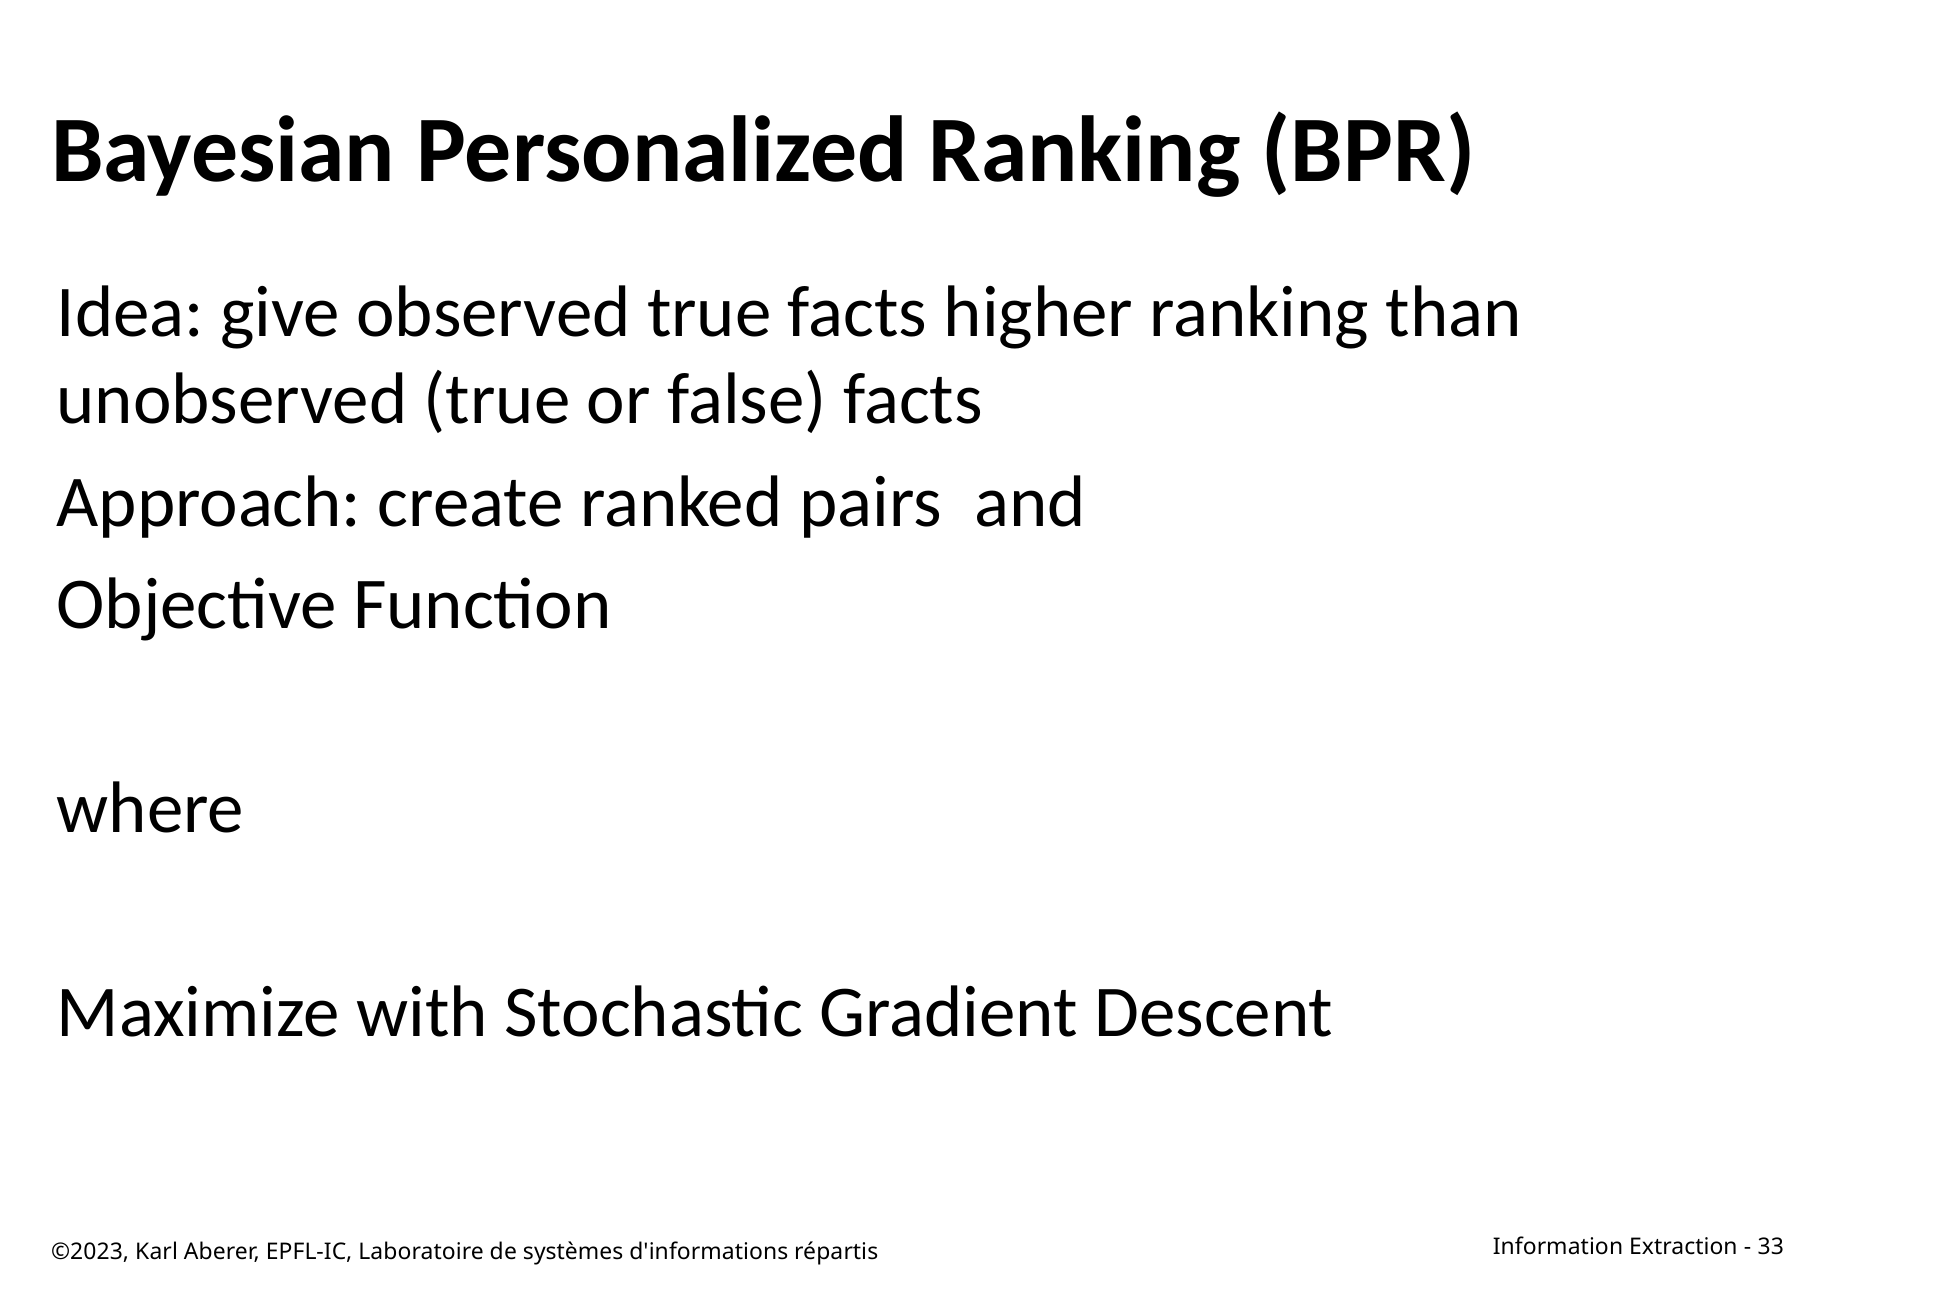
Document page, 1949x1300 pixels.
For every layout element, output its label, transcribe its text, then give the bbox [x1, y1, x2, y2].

footer ©2023, Karl Aberer, EPFL-IC, Laboratoire de systèmes d'informations répartis [32, 1227, 1284, 1271]
title Bayesian Personalized Ranking (BPR) [32, 57, 1803, 232]
